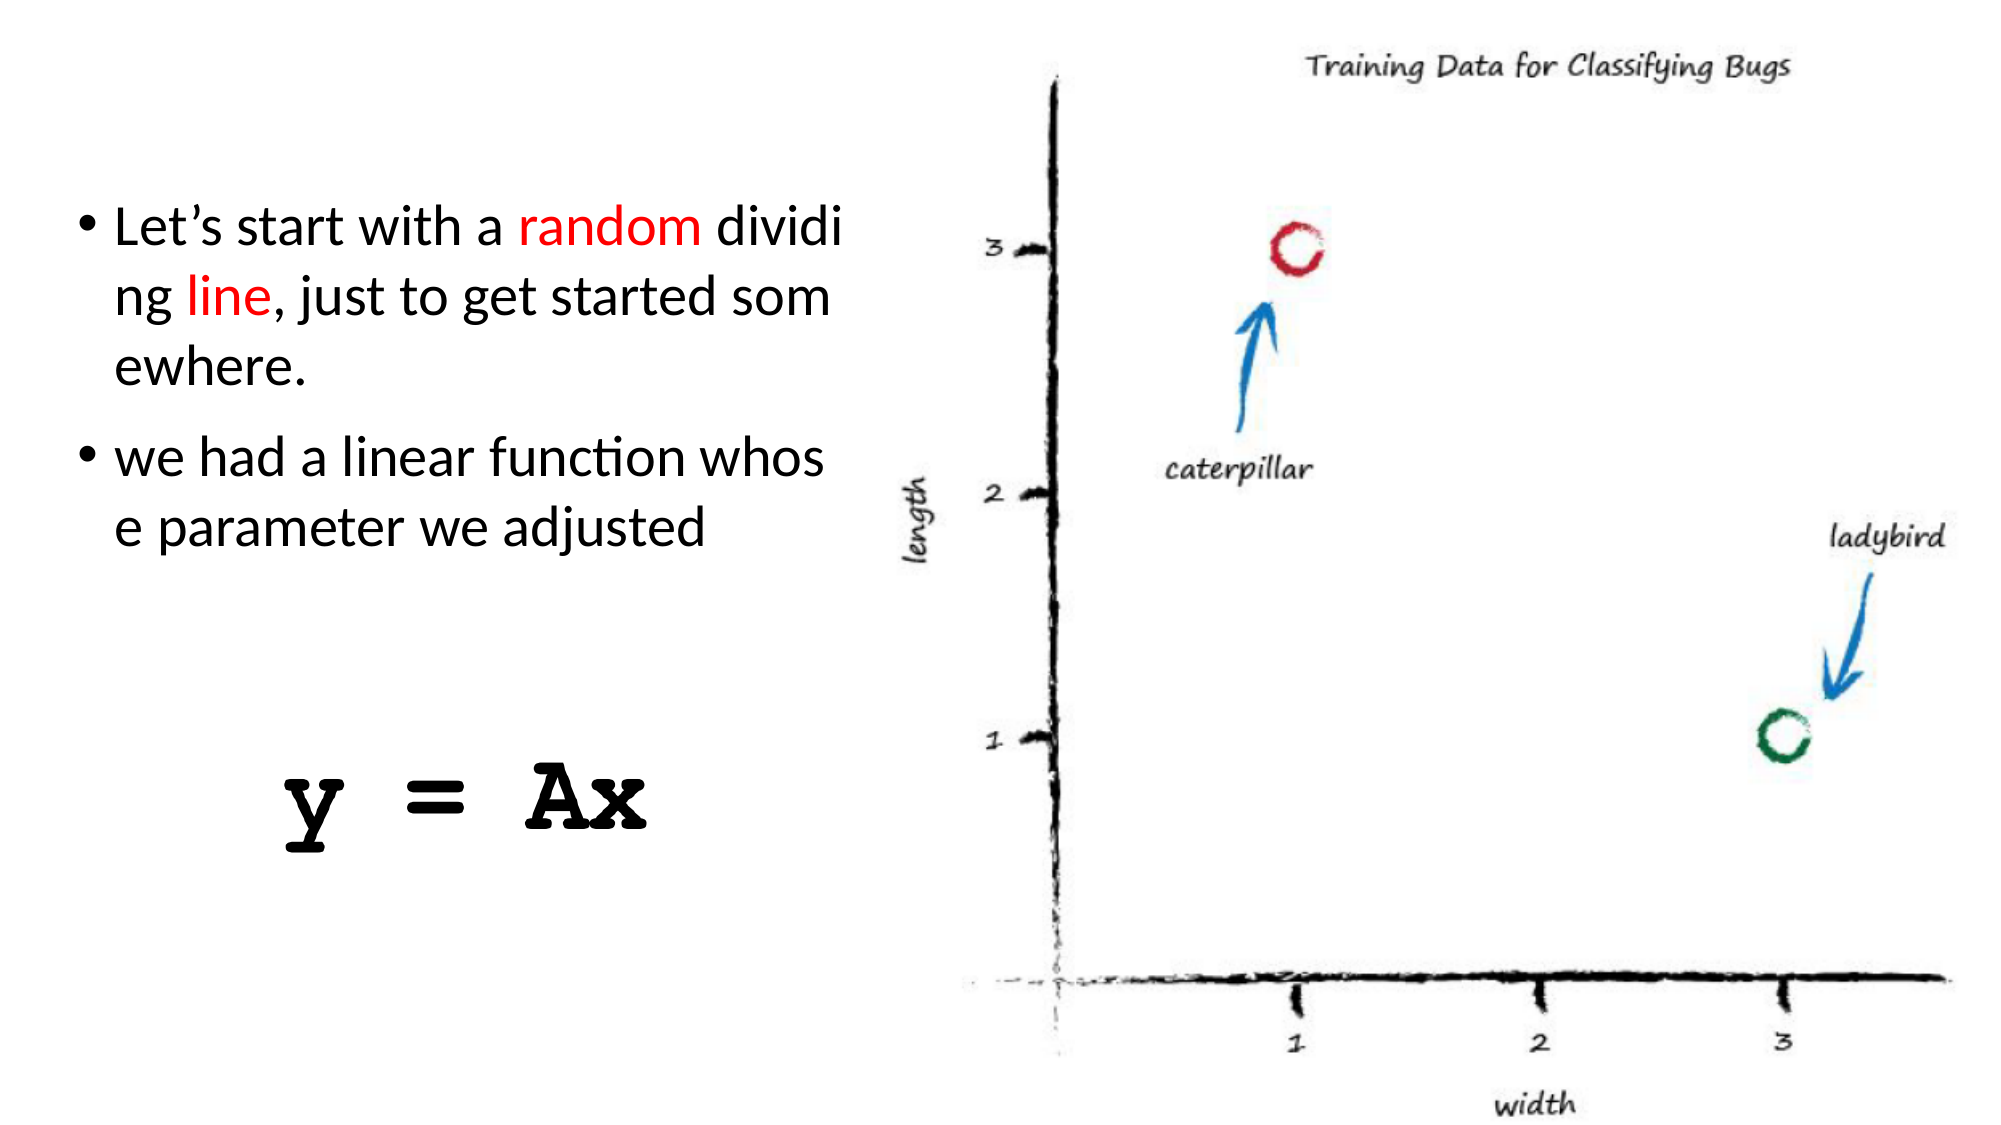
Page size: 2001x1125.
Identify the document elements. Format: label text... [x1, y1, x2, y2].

list Let’s start with a random dividing line, just to get started somewhere. we had a linear function whose parameter we adjusted [62, 180, 870, 706]
picture [266, 729, 666, 868]
picture [895, 36, 1960, 1125]
